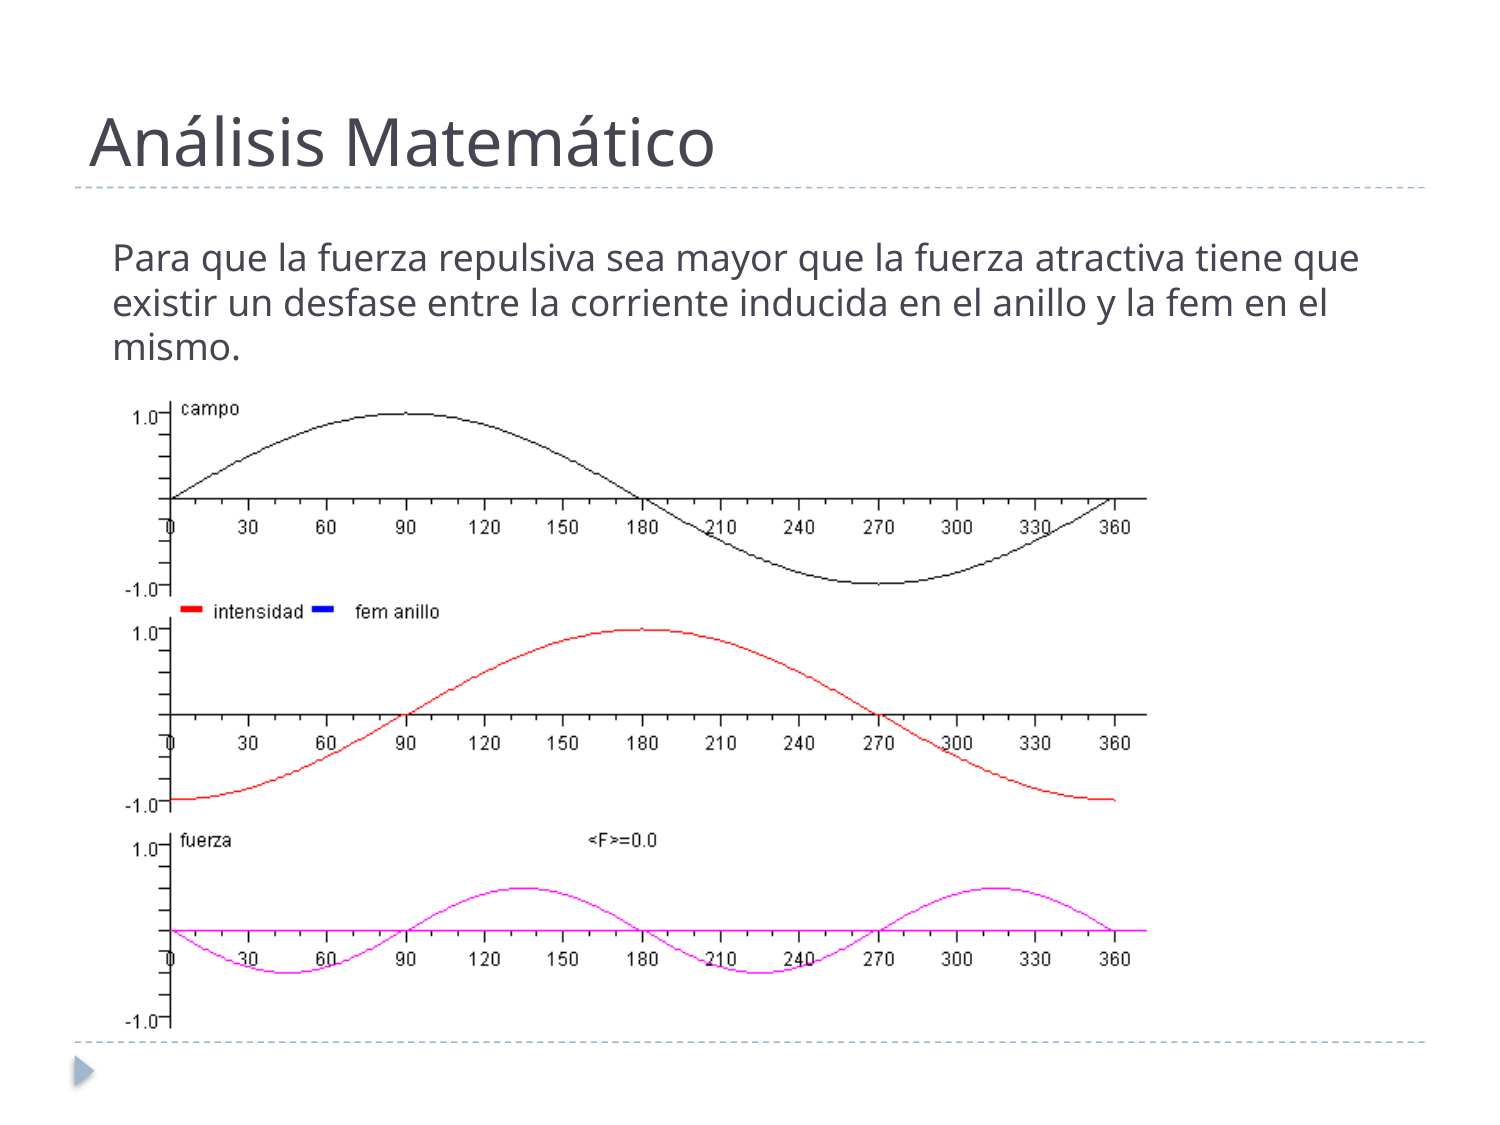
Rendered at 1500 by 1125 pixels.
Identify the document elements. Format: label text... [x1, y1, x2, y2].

text_box Para que la fuerza repulsiva sea mayor que la fuerza atractiva tiene que existir un desfase entre la corriente inducida en el anillo y la fem en el mismo. [97, 225, 1448, 376]
picture [111, 384, 1155, 1036]
title Análisis Matemático [75, 37, 1425, 188]
